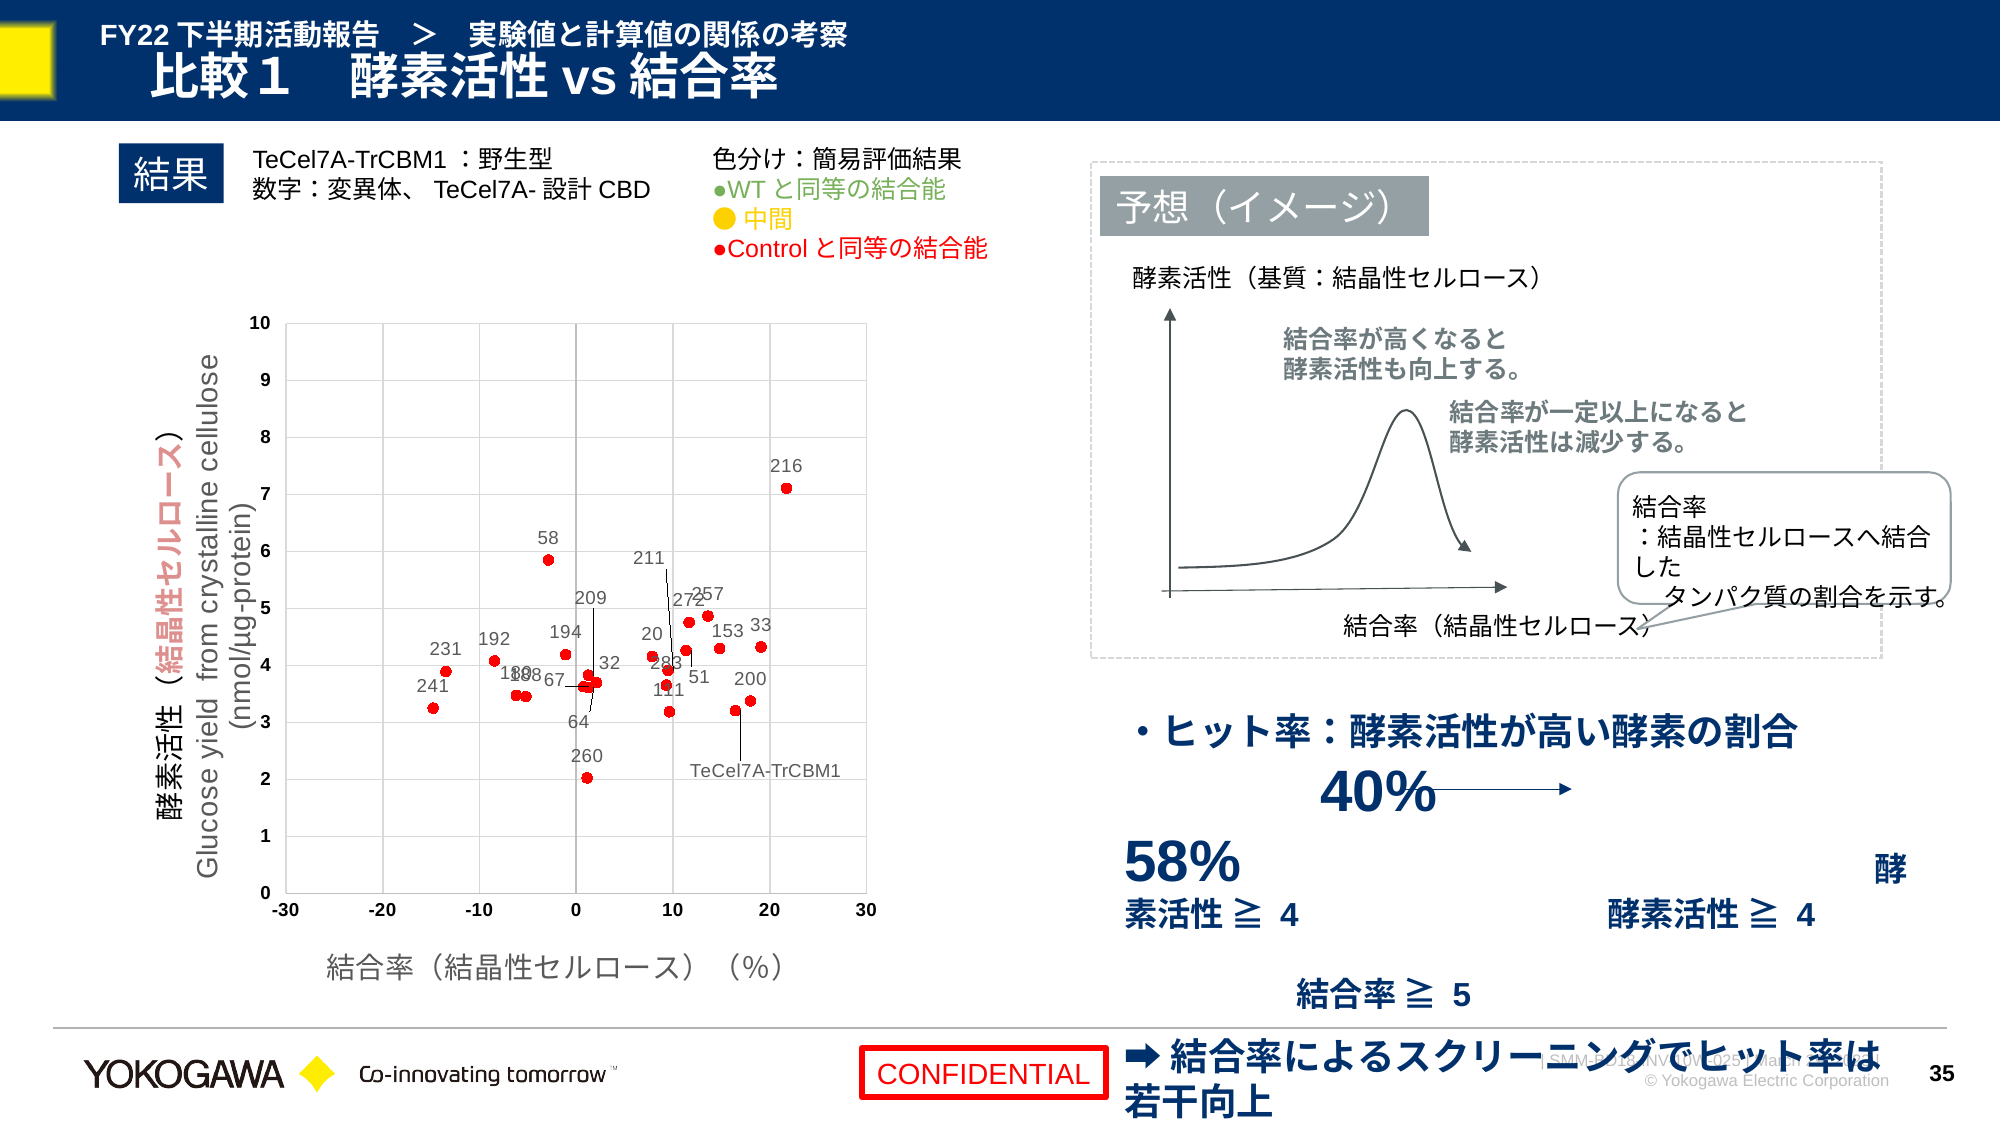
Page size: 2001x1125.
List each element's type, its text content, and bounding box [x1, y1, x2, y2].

text_box [1619, 471, 1950, 484]
text_box 結合率（結晶性セルロース） [1328, 602, 1694, 648]
picture [0, 6, 69, 115]
text_box 色分け：簡易評価結果 ●WTと同等の結合能 ●中間 ●Controlと同等の結合能 [697, 135, 1004, 271]
title FY22下半期活動報告 ＞ 実験値と計算値の関係の考察 比較１ 酵素活性vs結合率 [84, 20, 1955, 106]
text_box 結合率が高くなると 酵素活性も向上する。 [1268, 316, 1549, 392]
text_box 酵素活性（基質：結晶性セルロース） [1117, 254, 1581, 300]
text_box 結合率 ：結晶性セルロースへ結合した タンパク質の割合を示す。 [1617, 484, 1964, 620]
text_box 結果 [118, 143, 224, 204]
text_box [1636, 620, 1686, 631]
text_box 予想（イメージ） [1100, 176, 1429, 236]
picture [83, 1055, 617, 1093]
text_box 結合率が一定以上になると 酵素活性は減少する。 [1435, 389, 1765, 464]
text_box 酵素活性（結晶性セルロース） [144, 348, 181, 886]
text_box TeCel7A-TrCBM1：野生型 数字：変異体、TeCel7A-設計CBD [237, 135, 666, 211]
text_box ・ヒット率：酵素活性が高い酵素の割合 40% 58% 酵素活性 ≧ 4 酵素活性 ≧ 4 結合率 ≧ 5 ➡結合率によるスクリーニングでヒット率は若干向上 [1109, 700, 1929, 1125]
chart [181, 300, 891, 1009]
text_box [1171, 587, 1508, 591]
slide_number 35 [1929, 1042, 1970, 1103]
text_box [1090, 161, 1883, 659]
